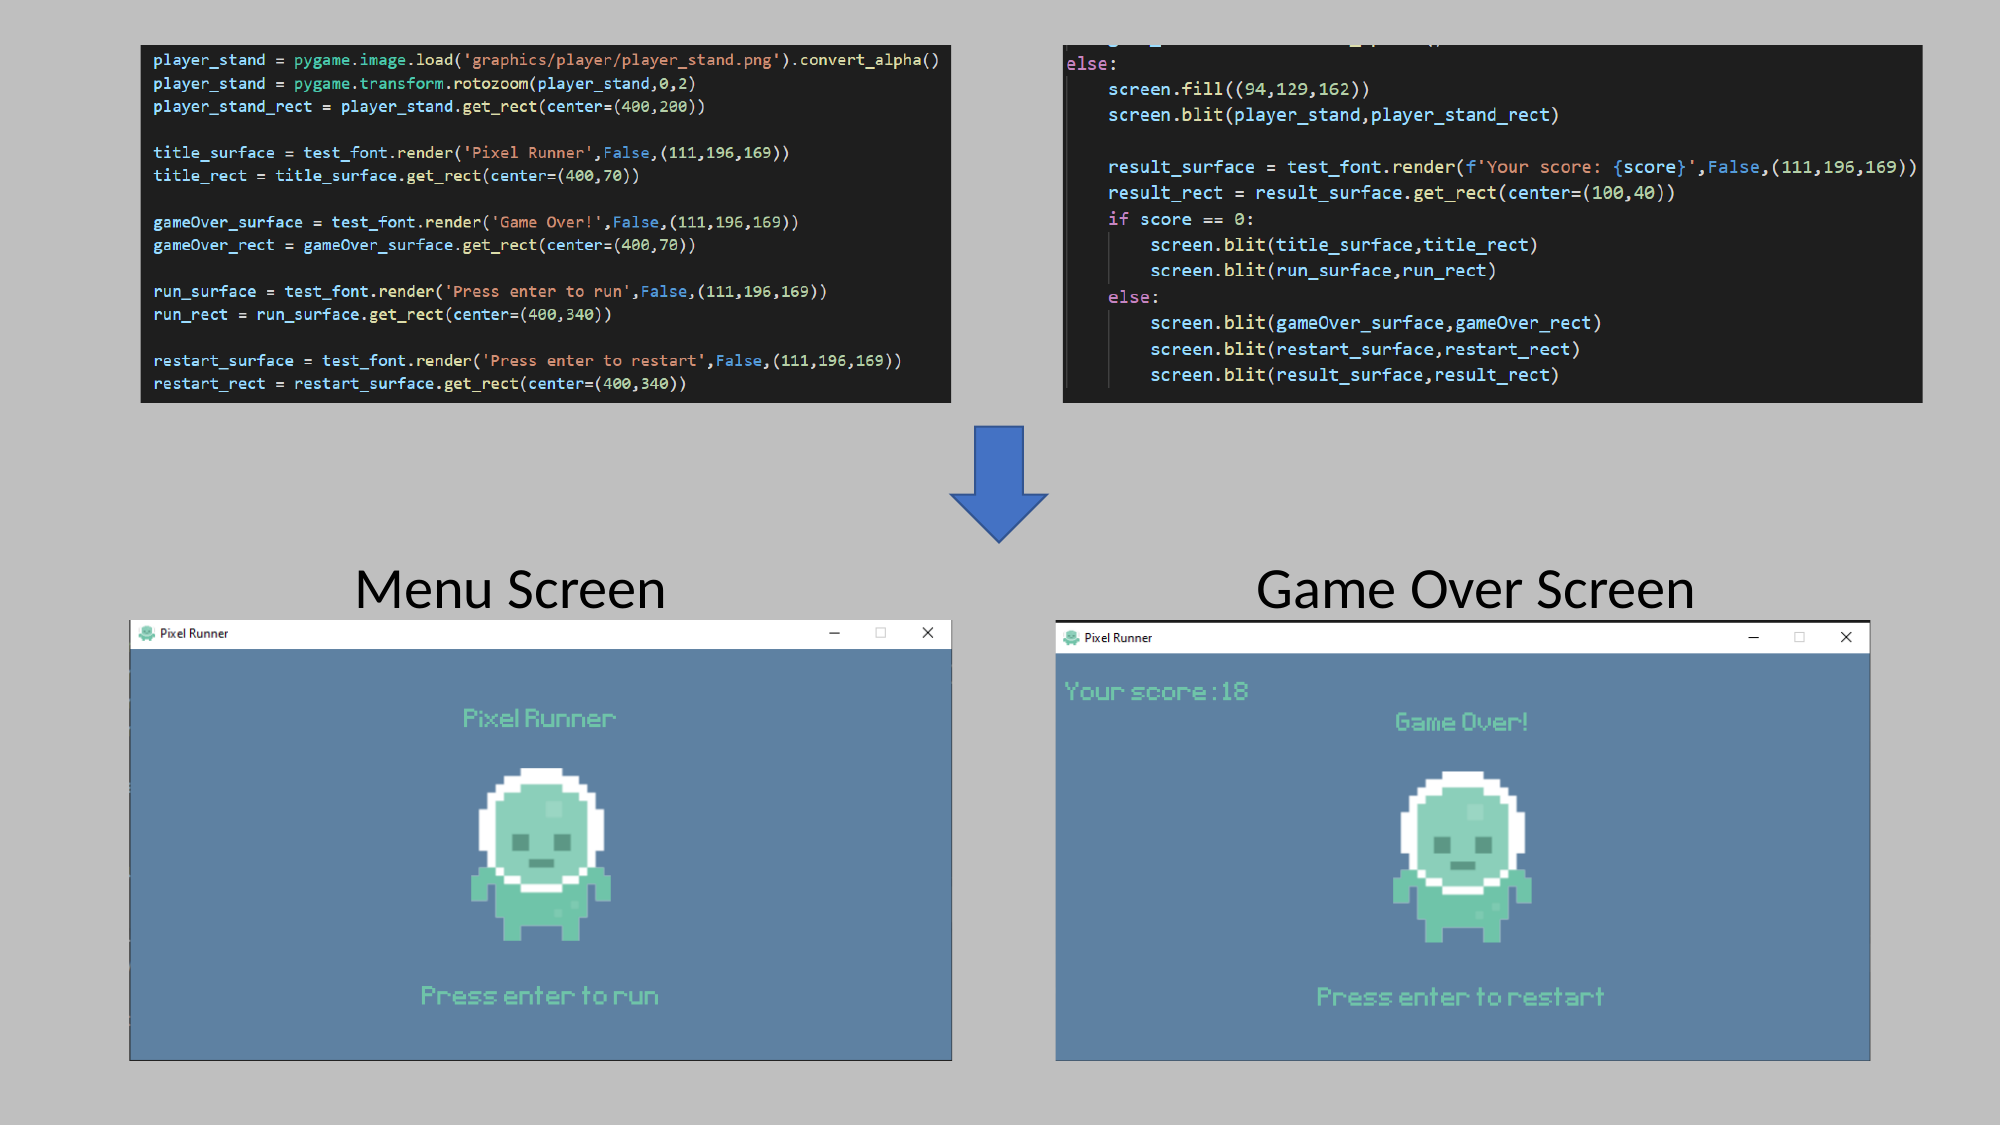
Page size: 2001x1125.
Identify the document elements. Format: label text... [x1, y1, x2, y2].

picture [129, 620, 953, 1061]
text_box [948, 425, 1050, 544]
picture [1062, 45, 1923, 403]
picture [140, 45, 952, 403]
text_box Menu Screen [340, 542, 737, 620]
picture [1055, 620, 1871, 1061]
text_box Game Over Screen [1241, 542, 1791, 620]
